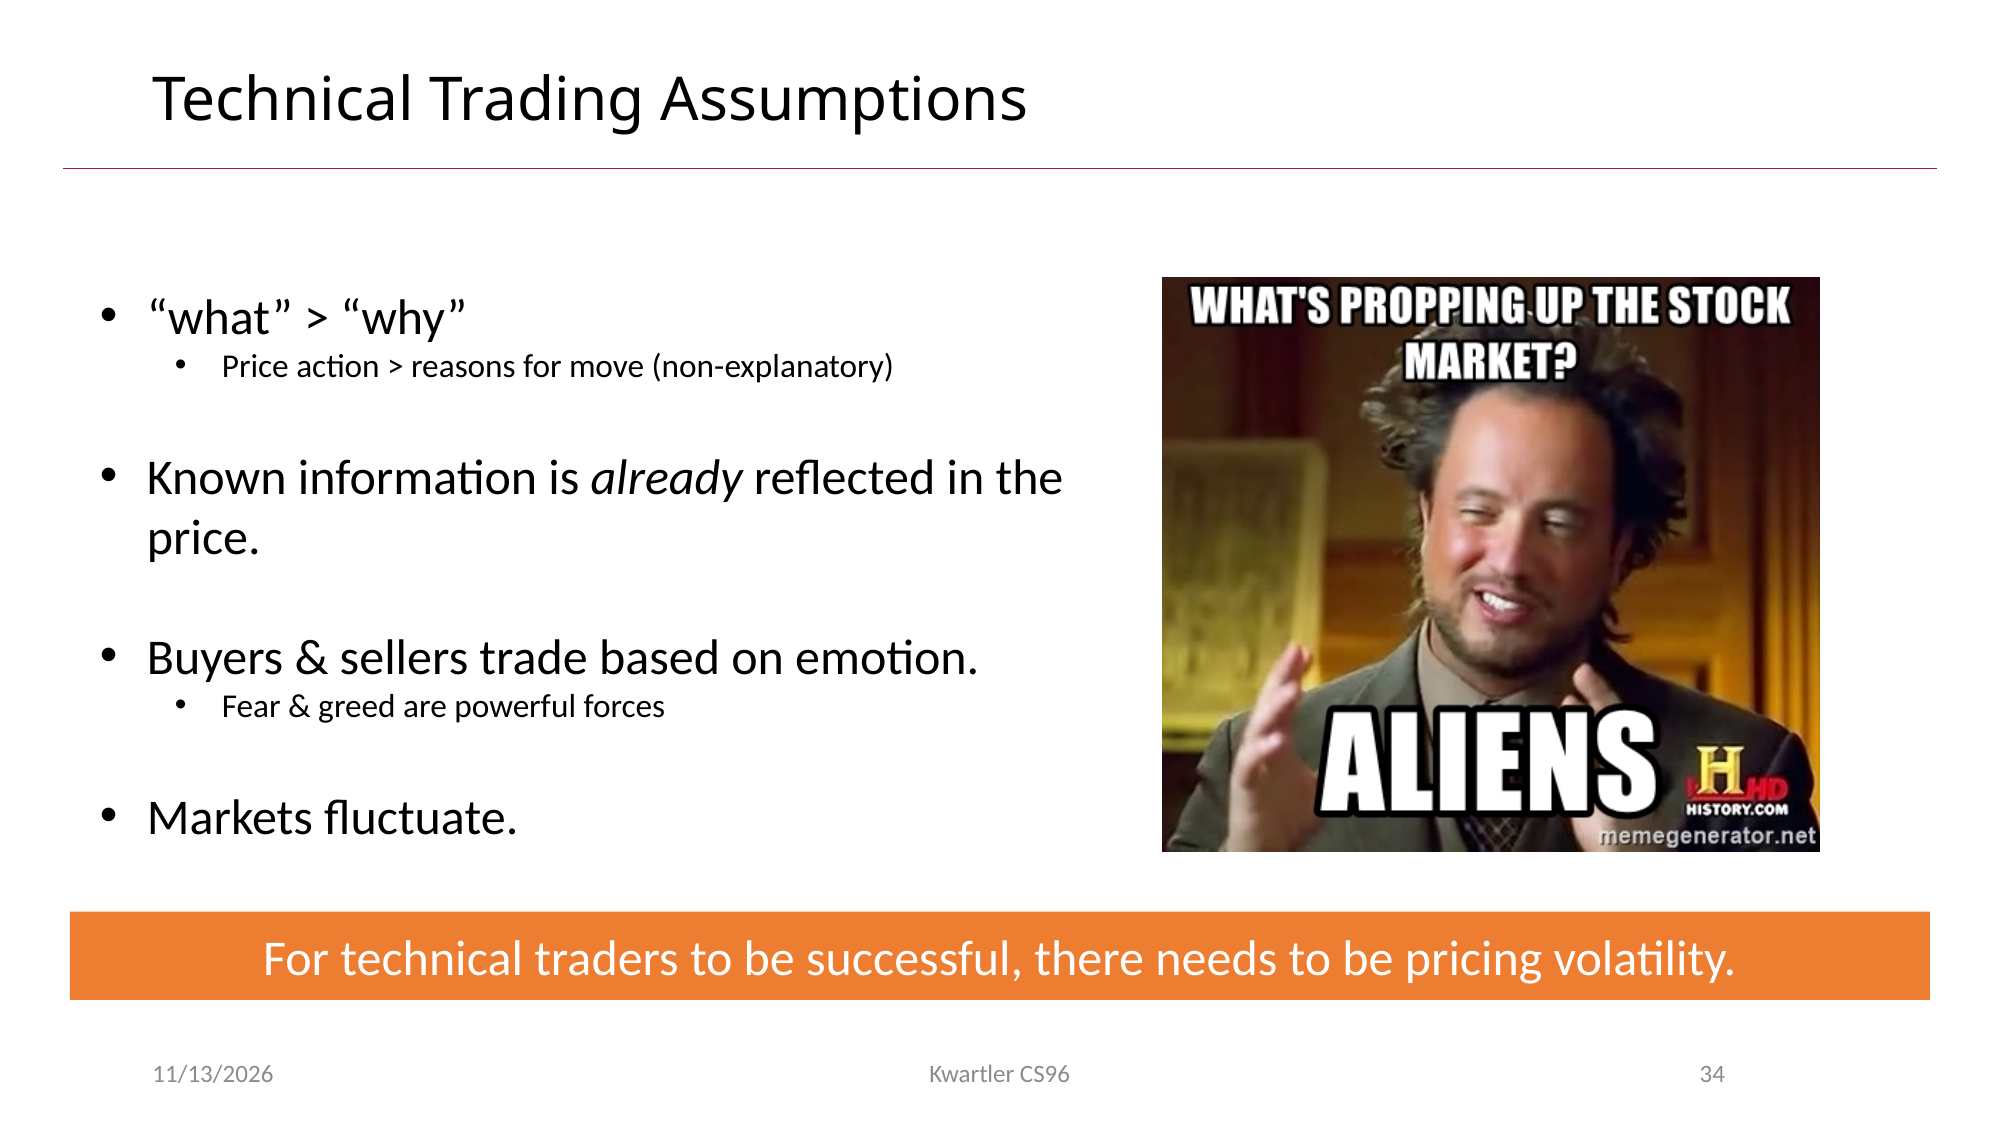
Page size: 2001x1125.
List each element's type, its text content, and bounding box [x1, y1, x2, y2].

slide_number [137, 1042, 588, 1103]
text_box For technical traders to be successful, there needs to be pricing volatility. [69, 911, 1931, 1001]
text_box “what” > “why” Price action > reasons for move (non-explanatory) Known information is already reflected in the price. Buyers & sellers trade based on emotion. Fear & greed are powerful forces Markets fluctuate. [85, 277, 1090, 852]
picture [1162, 277, 1820, 852]
footer Kwartler CS96 [662, 1042, 1338, 1103]
title Technical Trading Assumptions [137, 59, 1863, 142]
text_box 34 [1412, 1042, 1741, 1103]
